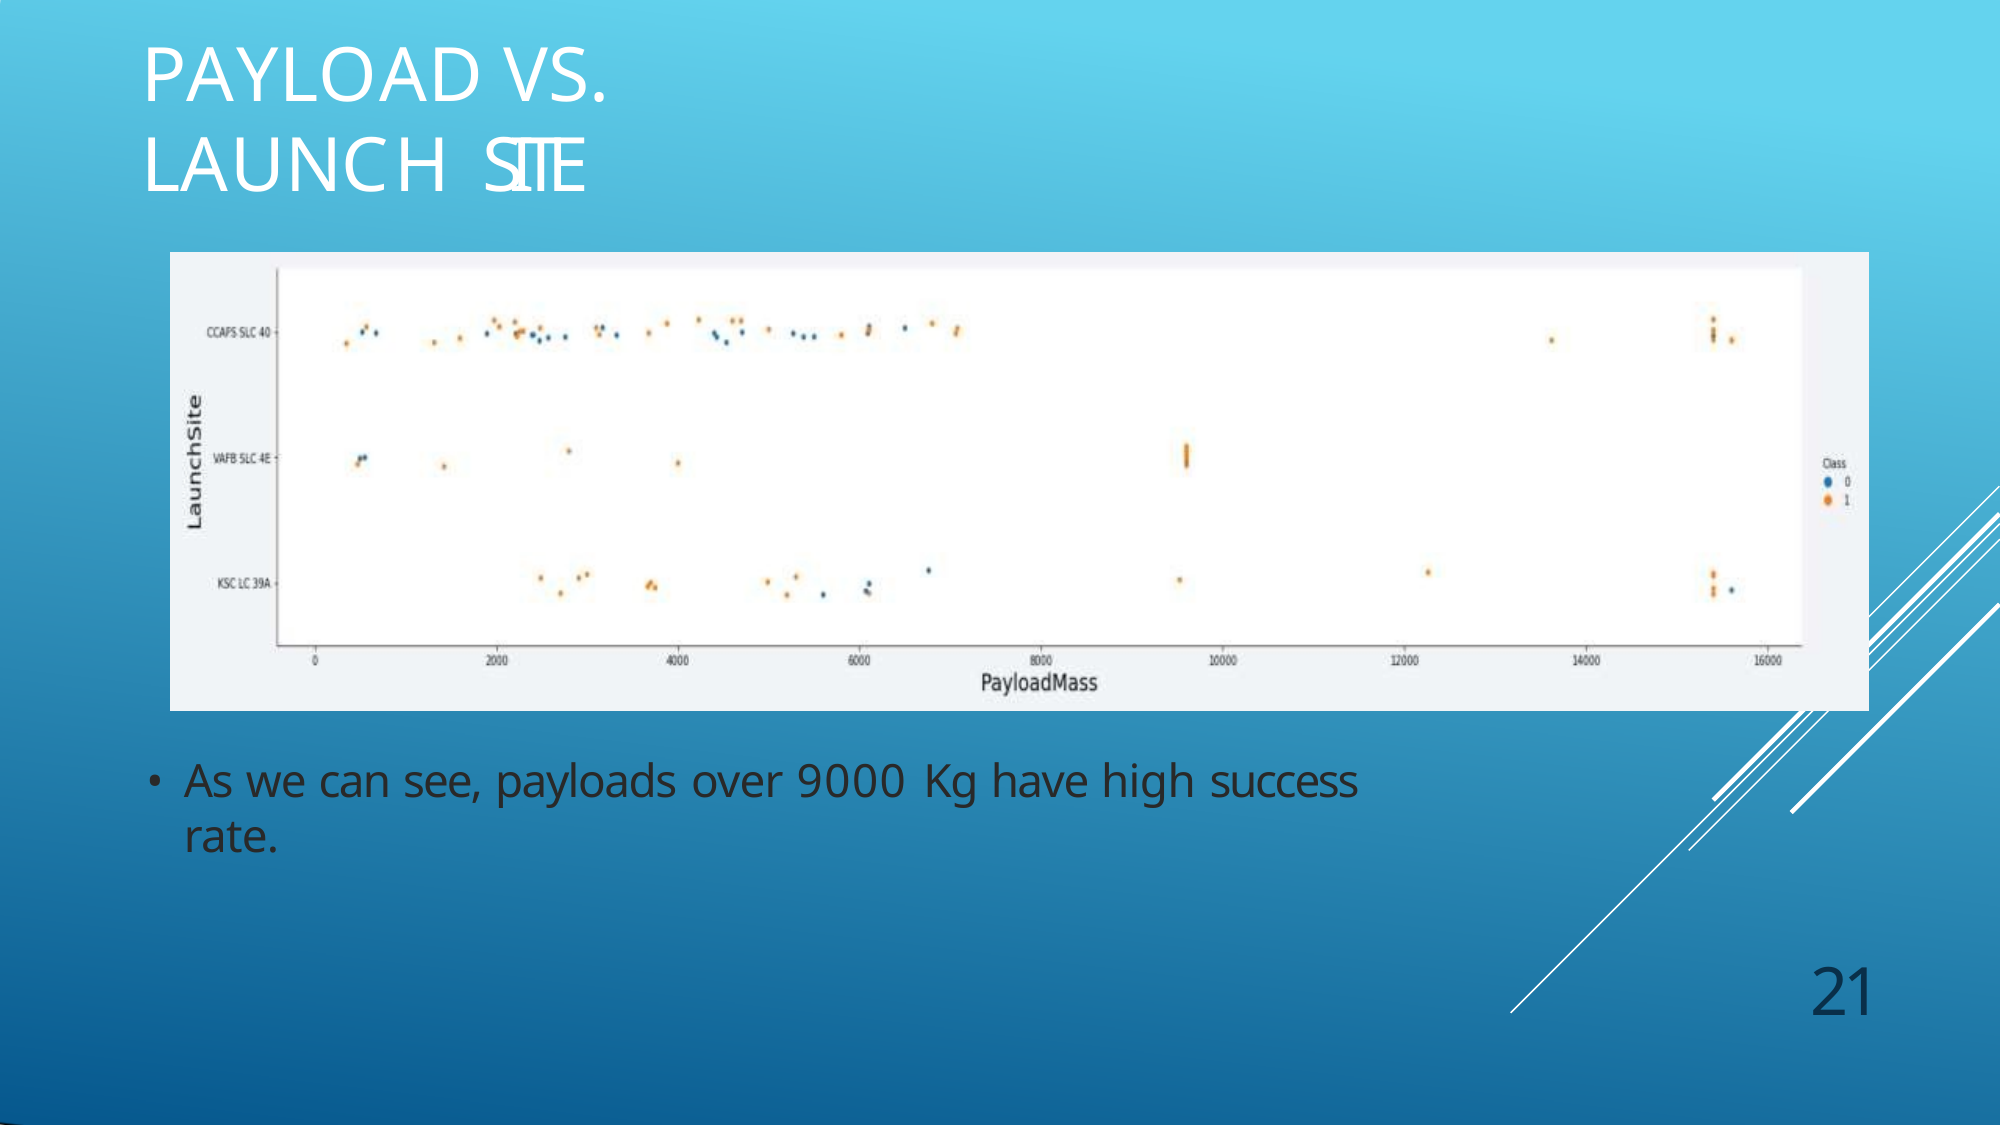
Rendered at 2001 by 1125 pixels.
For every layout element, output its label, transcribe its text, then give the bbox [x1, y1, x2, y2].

text_box As we can see, payloads over 9000 Kg have high success rate. [144, 749, 1418, 862]
picture [0, 0, 2000, 1125]
slide_number 21 [1804, 946, 1894, 1125]
title PAYLOAD VS. LAUNCH SITE [139, 24, 914, 215]
